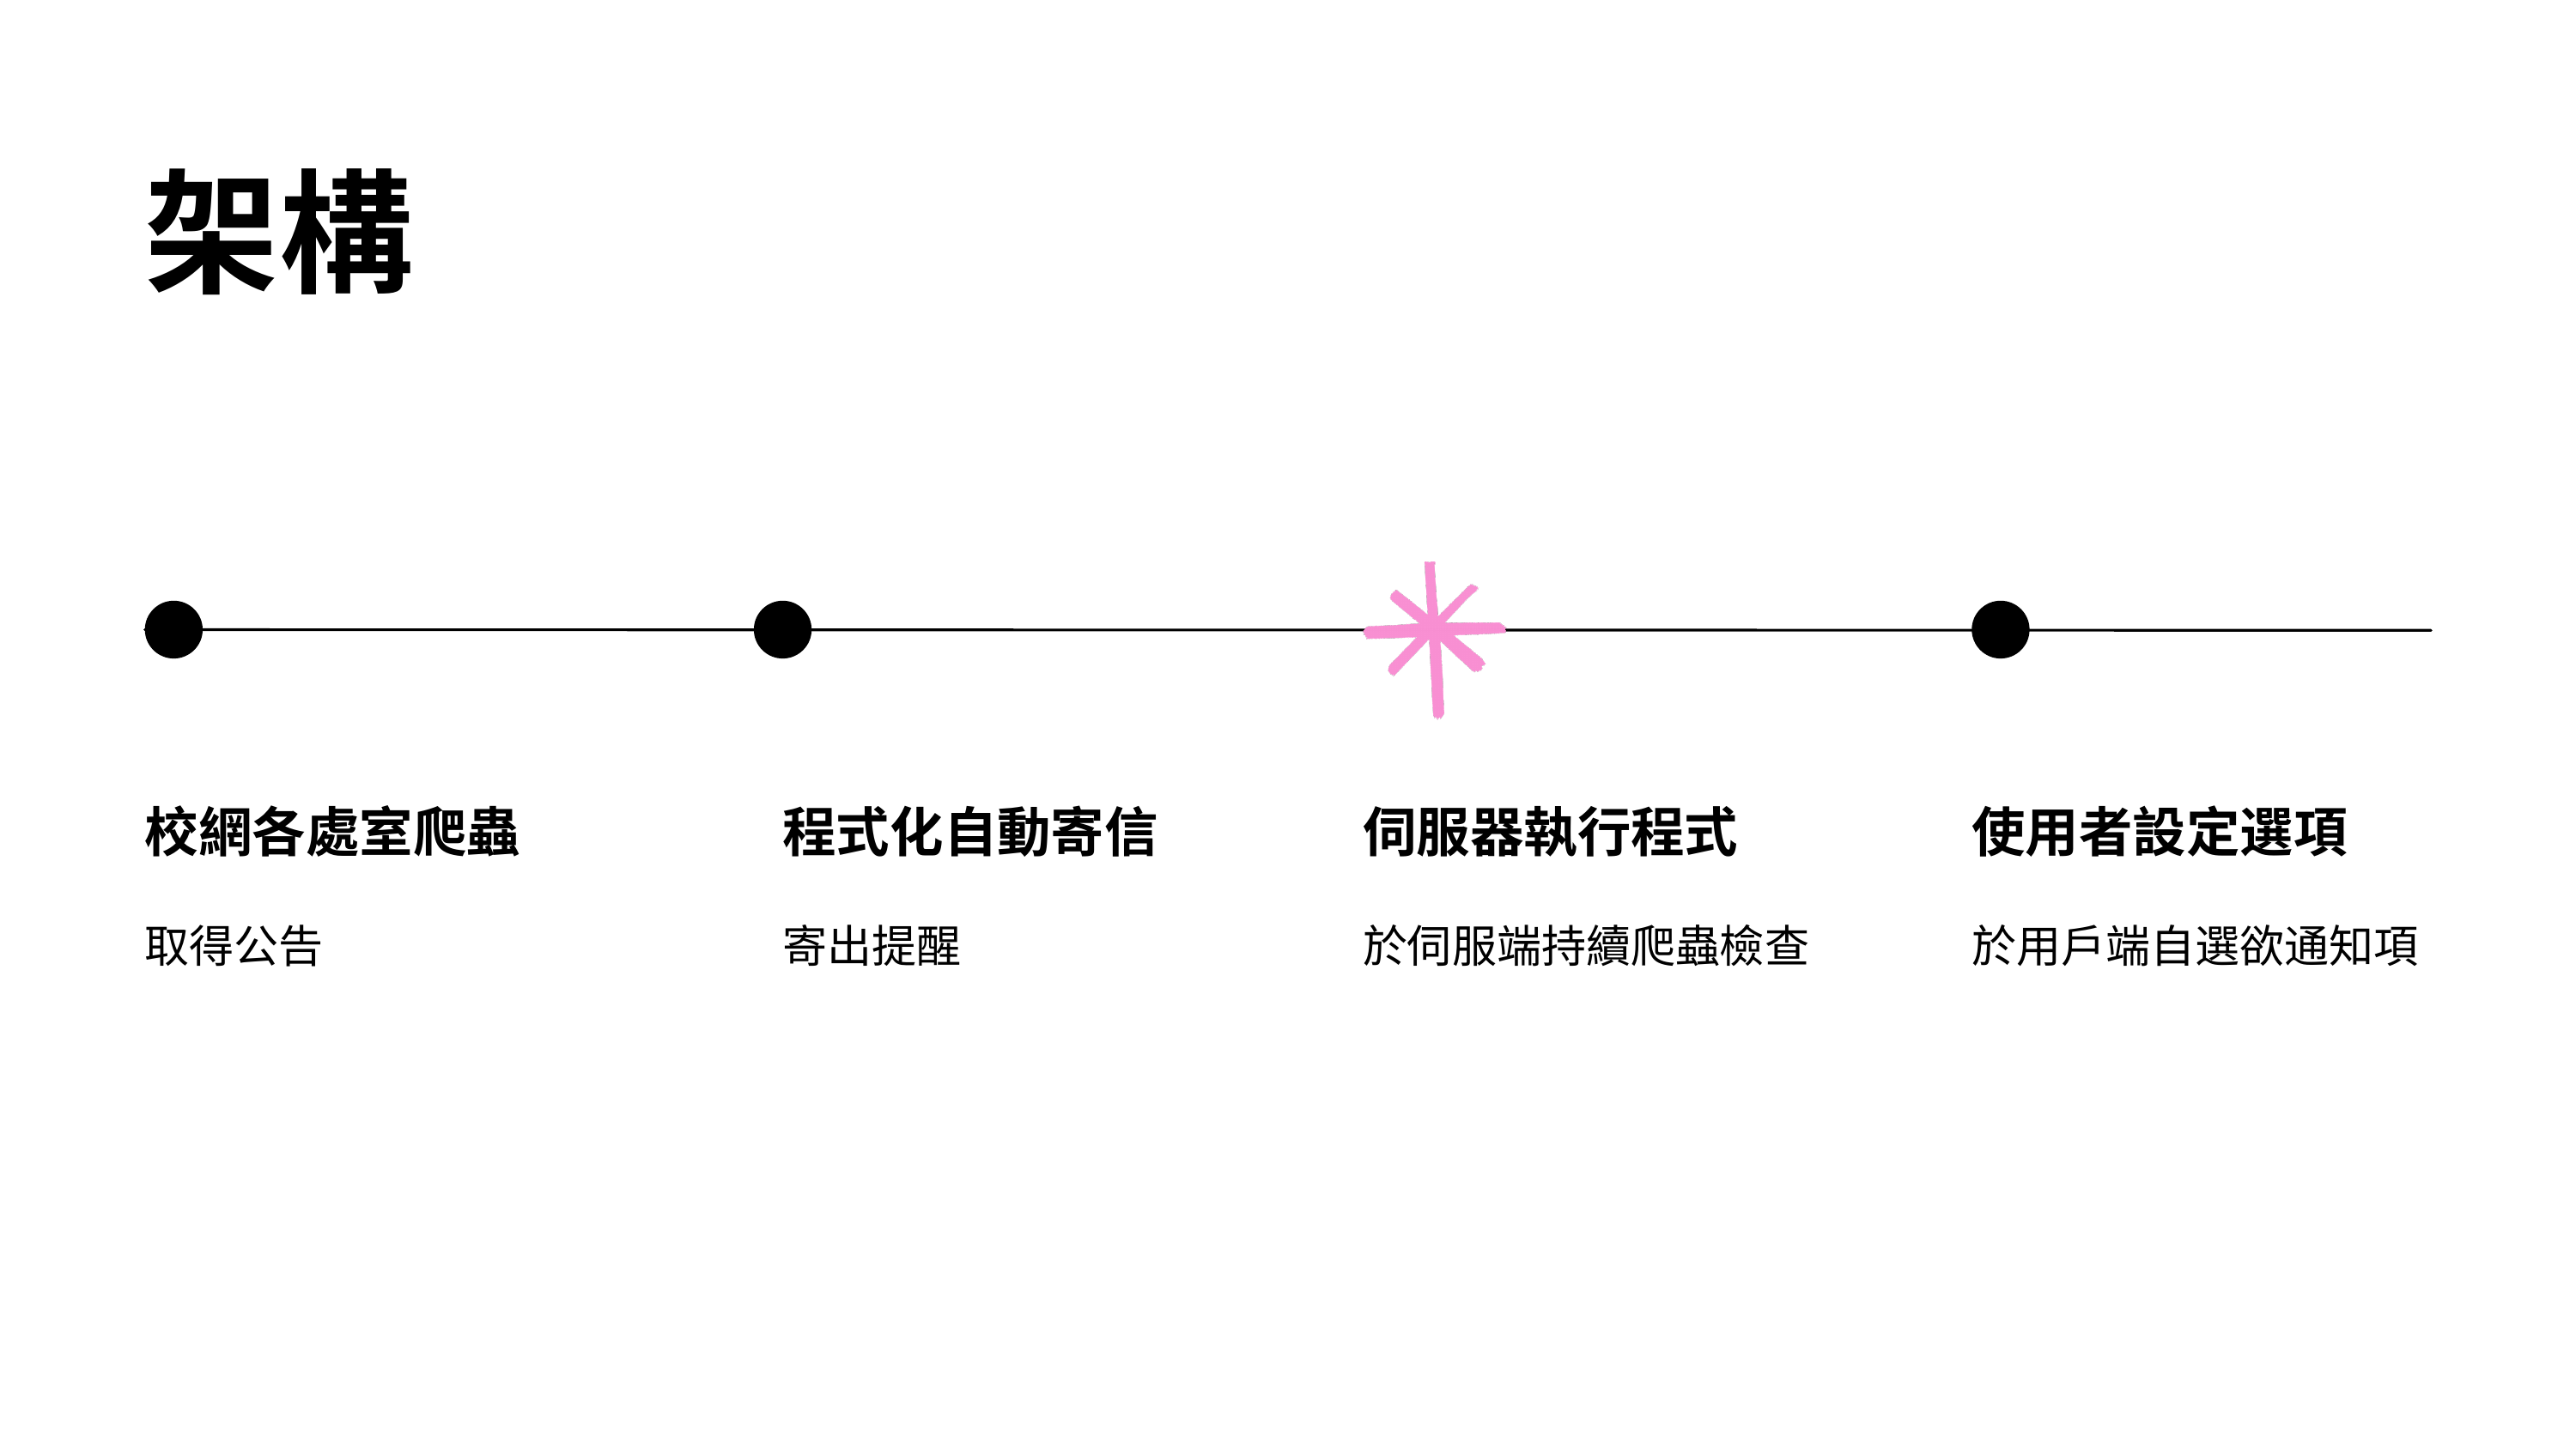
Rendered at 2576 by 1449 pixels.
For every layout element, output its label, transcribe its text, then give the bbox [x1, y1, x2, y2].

text_box 於用戶端自選欲通知項 [1971, 909, 2432, 973]
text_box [753, 600, 812, 659]
text_box 取得公告 [144, 909, 605, 973]
text_box 校網各處室爬蟲 [144, 797, 605, 863]
text_box [1363, 561, 1507, 721]
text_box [1971, 600, 2030, 659]
text_box 架構 [144, 135, 1724, 310]
text_box 寄出提醒 [782, 909, 1242, 973]
text_box 伺服器執行程式 [1363, 797, 1822, 863]
text_box 使用者設定選項 [1971, 797, 2432, 863]
text_box 於伺服端持續爬蟲檢查 [1363, 909, 1822, 973]
text_box 程式化自動寄信 [782, 797, 1242, 863]
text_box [144, 600, 204, 659]
